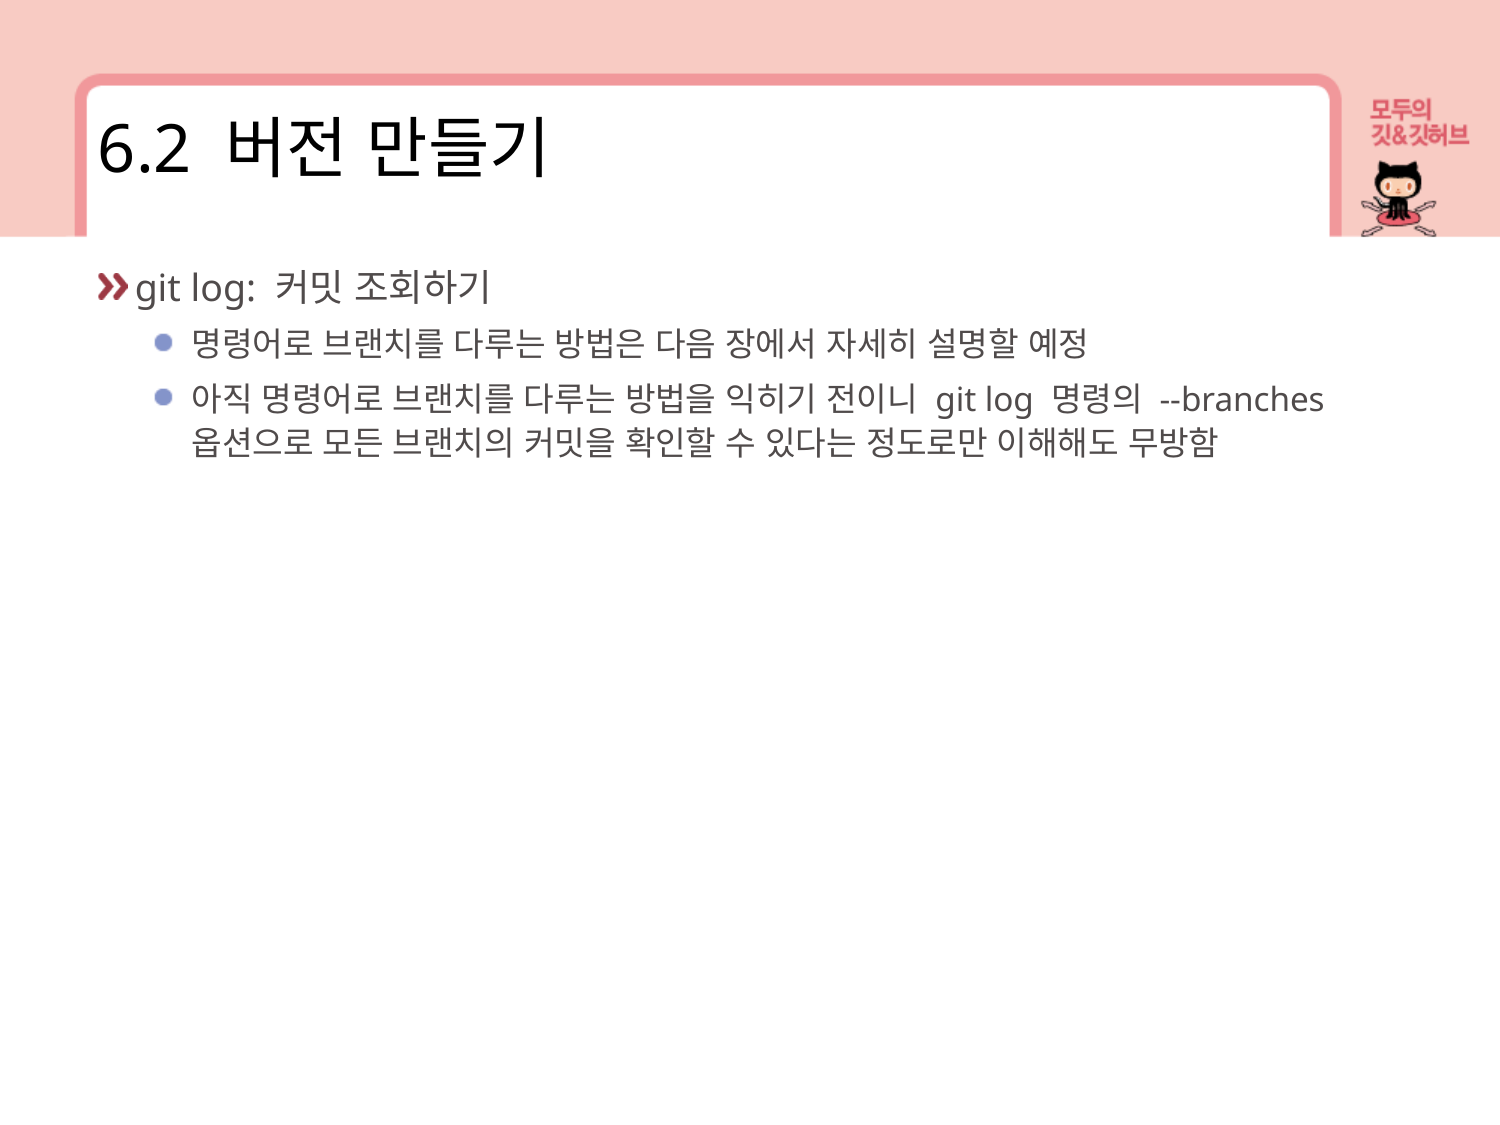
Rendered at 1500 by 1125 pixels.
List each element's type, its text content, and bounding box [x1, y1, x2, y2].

text_box git log: 커밋 조회하기 명령어로 브랜치를 다루는 방법은 다음 장에서 자세히 설명할 예정 아직 명령어로 브랜치를 다루는 방법을 익히기 전이니 git log 명령의 --branches 옵션으로 모든 브랜치의 커밋을 확인할 수 있다는 정도로만 이해해도 무방함 [82, 252, 1413, 1067]
text_box 6.2 버전 만들기 [82, 61, 1413, 193]
picture [0, 0, 1500, 1125]
